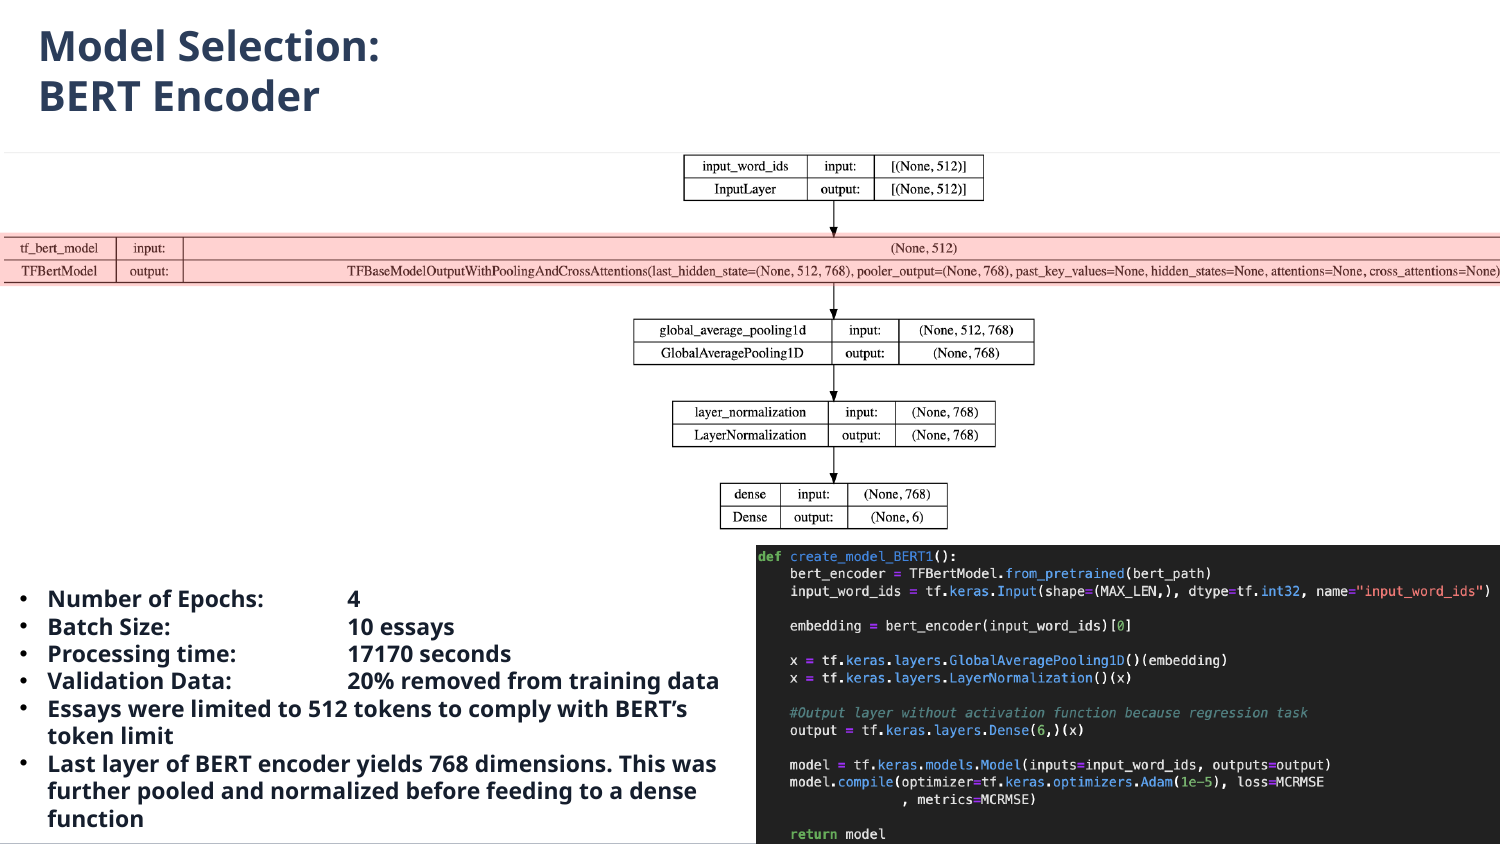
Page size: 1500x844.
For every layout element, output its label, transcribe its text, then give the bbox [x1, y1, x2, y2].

text_box [0, 0, 1500, 155]
picture [4, 152, 1500, 537]
picture [755, 545, 1500, 844]
text_box [0, 541, 752, 844]
title Model Selection: BERT Encoder [22, 4, 611, 81]
text_box Number of Epochs: 4 Batch Size: 10 essays Processing time: 17170 seconds Validation Data: 20% removed from training data Essays were limited to 512 tokens to comply with BERT’s token limit Last layer of BERT encoder yields 768 dimensions. This was further pooled and normalized before feeding to a dense function [4, 569, 750, 743]
